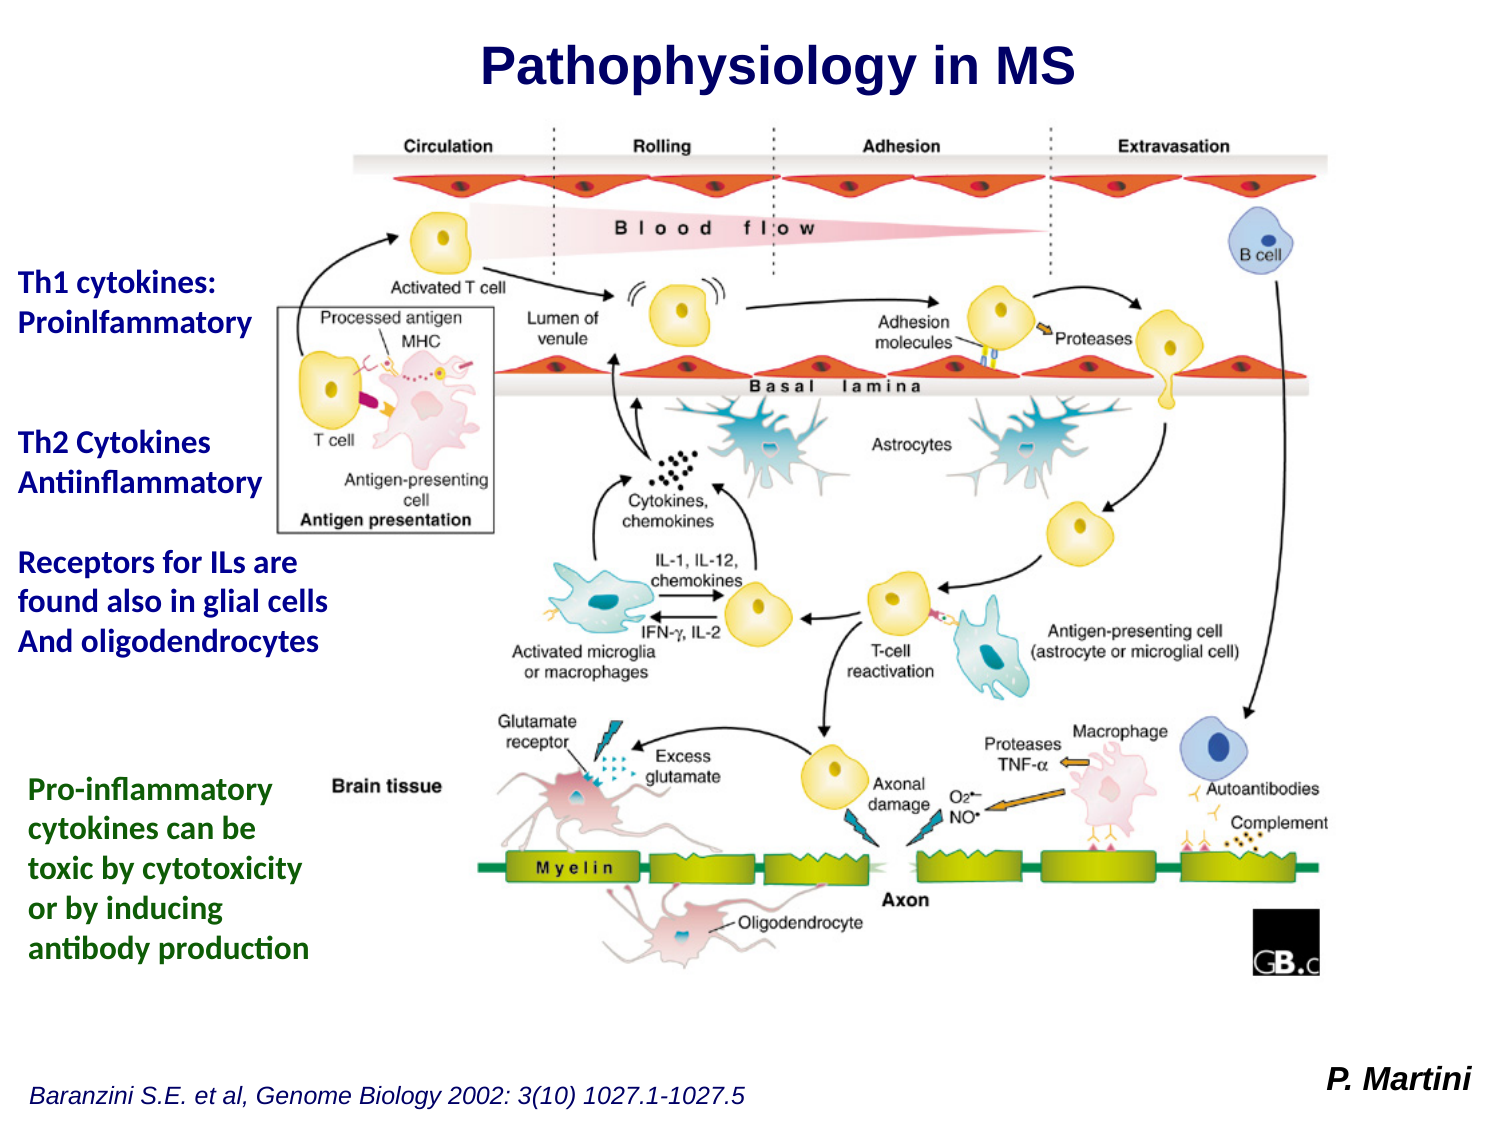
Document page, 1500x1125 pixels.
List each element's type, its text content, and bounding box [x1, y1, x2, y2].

text_box Th1 cytokines: Proinlfammatory Th2 Cytokines Antiinflammatory Receptors for ILs are found also in glial cells And oligodendrocytes [3, 252, 261, 667]
text_box P. Martini [1311, 1049, 1487, 1105]
picture [266, 97, 1336, 984]
text_box Pathophysiology in MS [331, 17, 1226, 96]
text_box Pro-inflammatory cytokines can be toxic by cytotoxicity or by inducing antibody production [13, 759, 261, 974]
text_box Baranzini S.E. et al, Genome Biology 2002: 3(10) 1027.1-1027.5 [15, 1073, 761, 1117]
